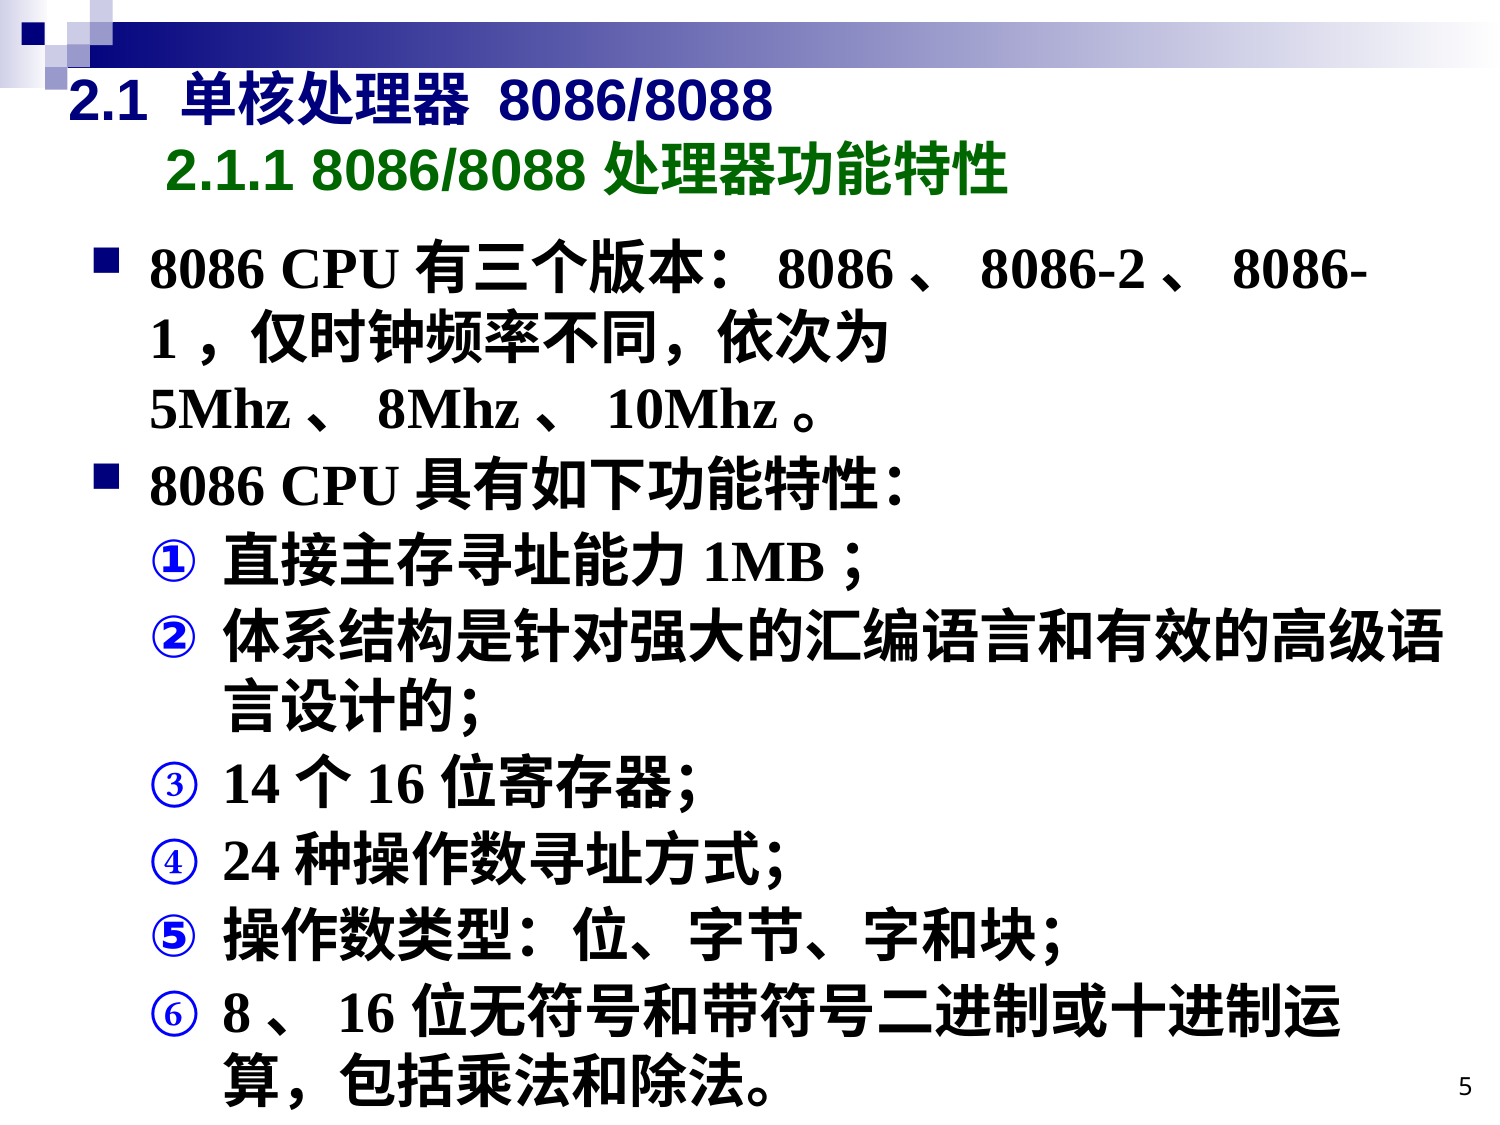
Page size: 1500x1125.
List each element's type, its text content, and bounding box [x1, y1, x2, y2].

list 8086 CPU有三个版本：8086、8086-2、8086-1，仅时钟频率不同，依次为5Mhz、8Mhz、10Mhz。 8086 CPU具有如下功能特性： 直接主存寻址能力1MB； 体系结构是针对强大的汇编语言和有效的高级语言设计的； 14个16位寄存器； 24种操作数寻址方式； 操作数类型：位、字节、字和块； 8、16位无符号和带符号二进制或十进制运算，包括乘法和除法。 [74, 222, 1471, 1083]
title 2.1 单核处理器 8086/8088 2.1.1 8086/8088处理器功能特性 [52, 54, 1500, 224]
slide_number 5 [1137, 1037, 1488, 1113]
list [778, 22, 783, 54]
text_box [689, 22, 693, 54]
